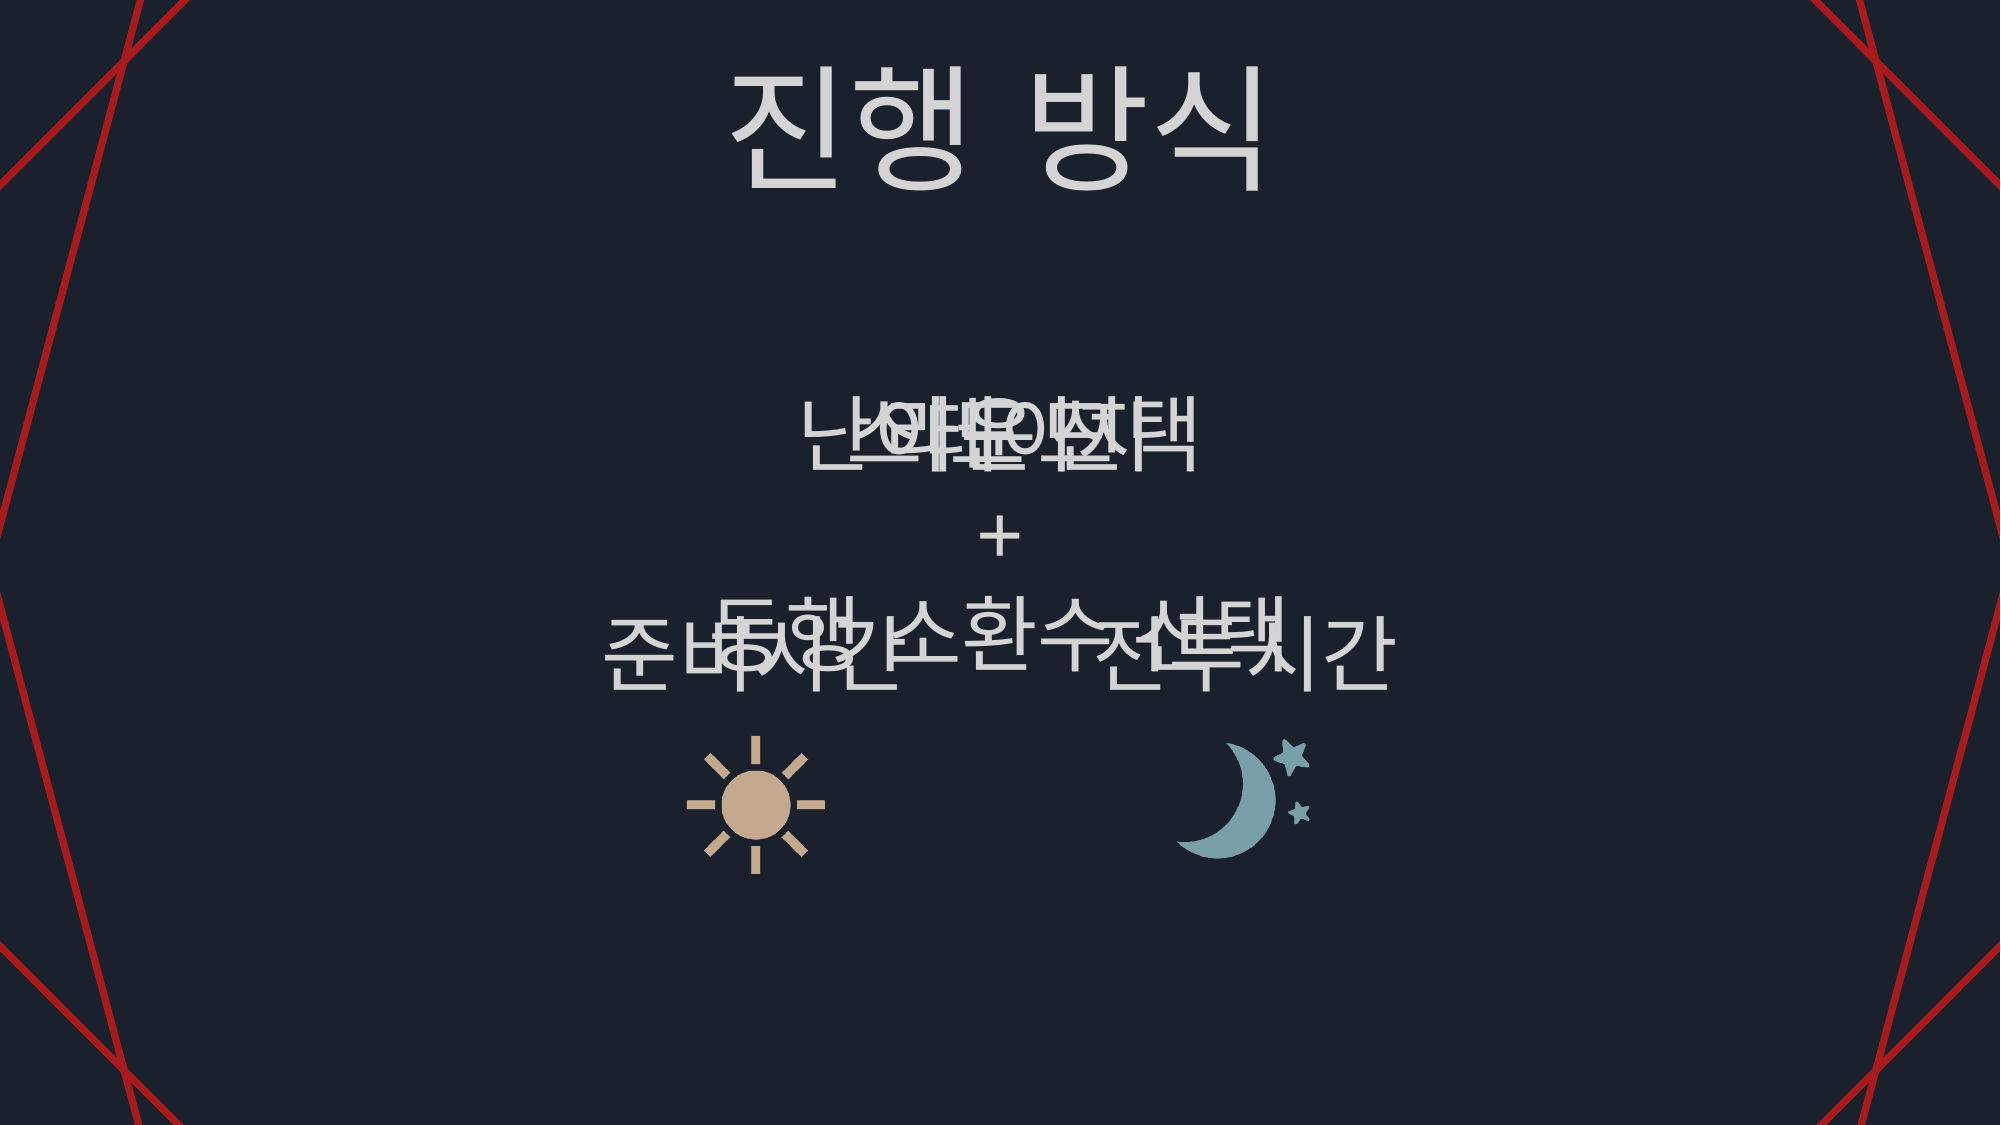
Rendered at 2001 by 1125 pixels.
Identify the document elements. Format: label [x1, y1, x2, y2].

text_box [0, 0, 2000, 1125]
picture [1169, 728, 1320, 879]
picture [680, 729, 831, 880]
